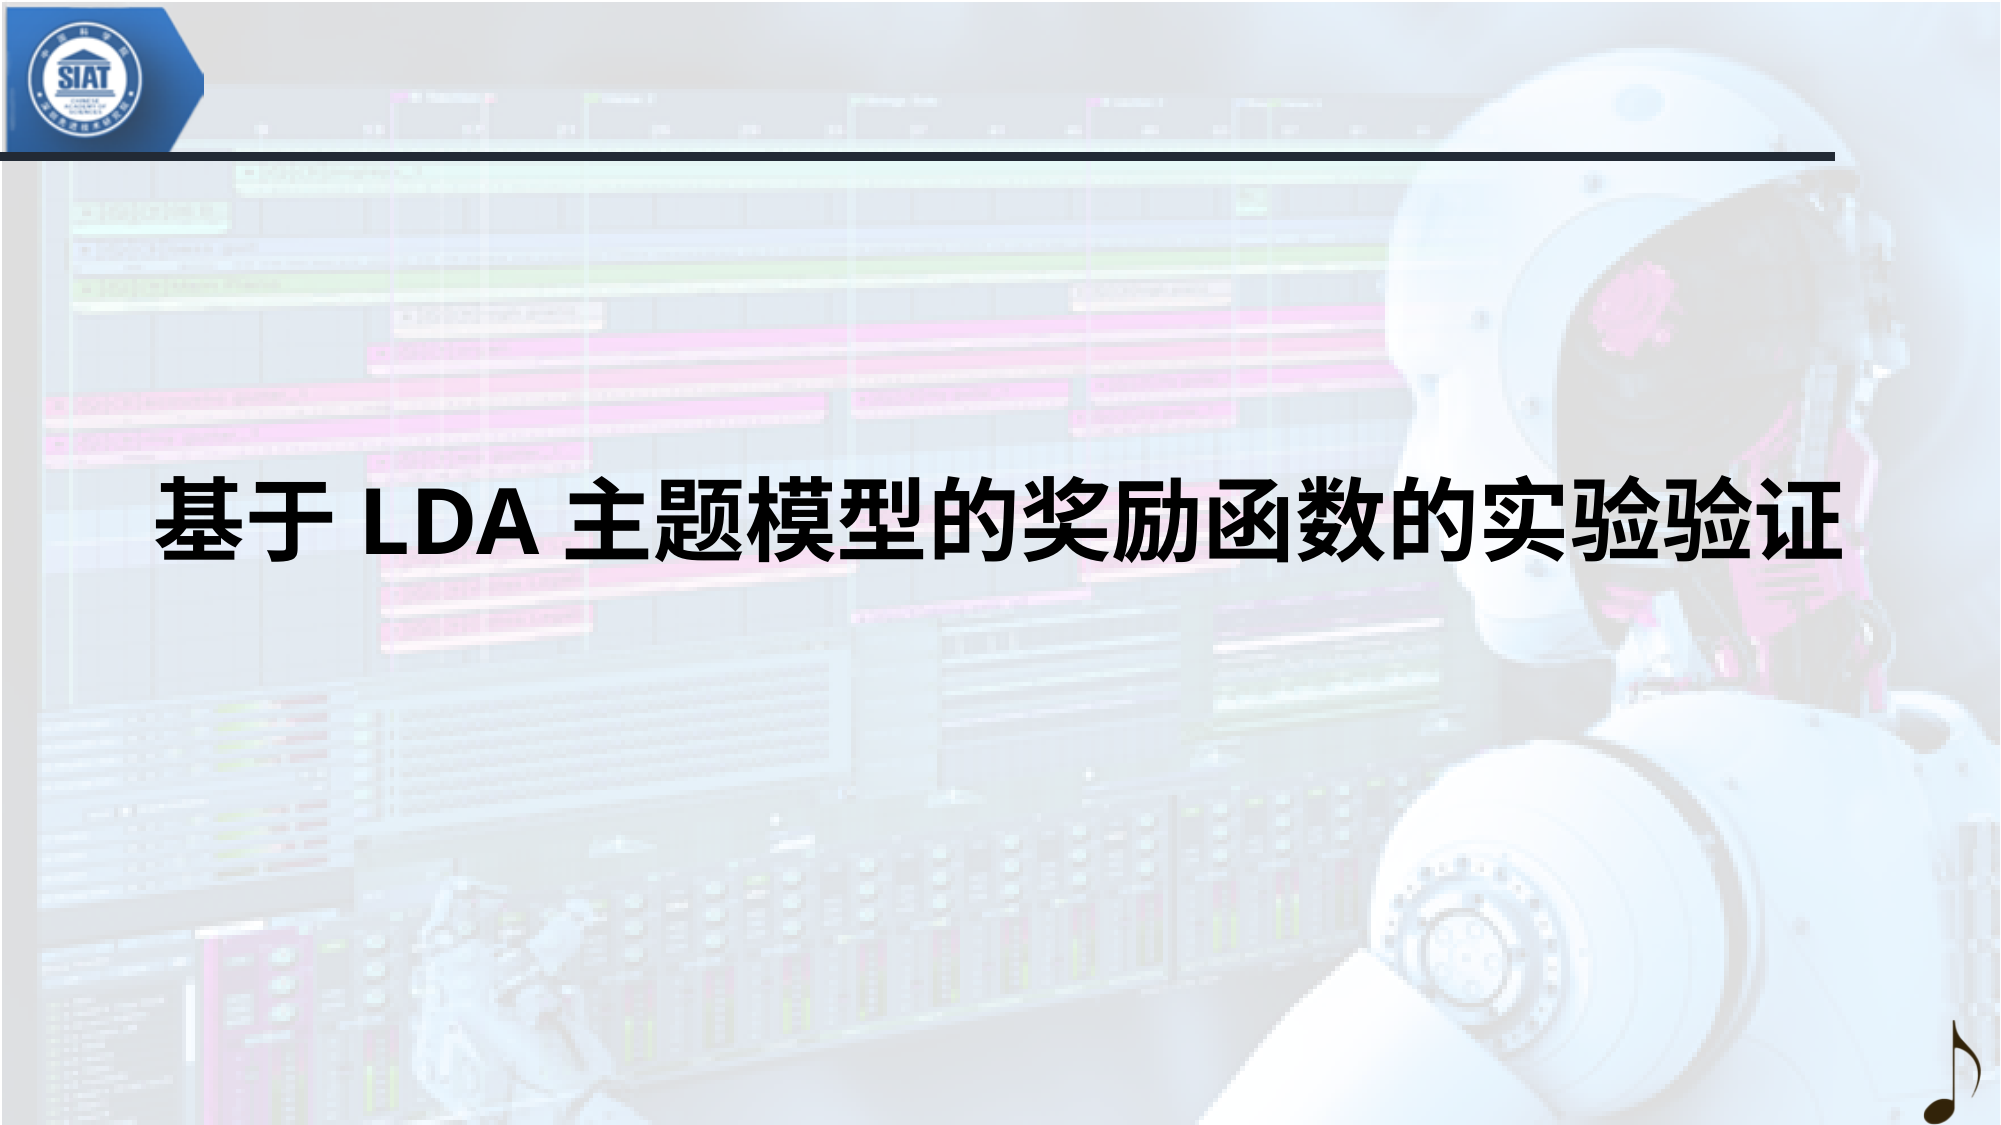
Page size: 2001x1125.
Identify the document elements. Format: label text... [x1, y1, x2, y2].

picture [1922, 1019, 1982, 1125]
picture [0, 0, 1835, 161]
text_box 基于LDA主题模型的奖励函数的实验验证 [138, 455, 1862, 580]
